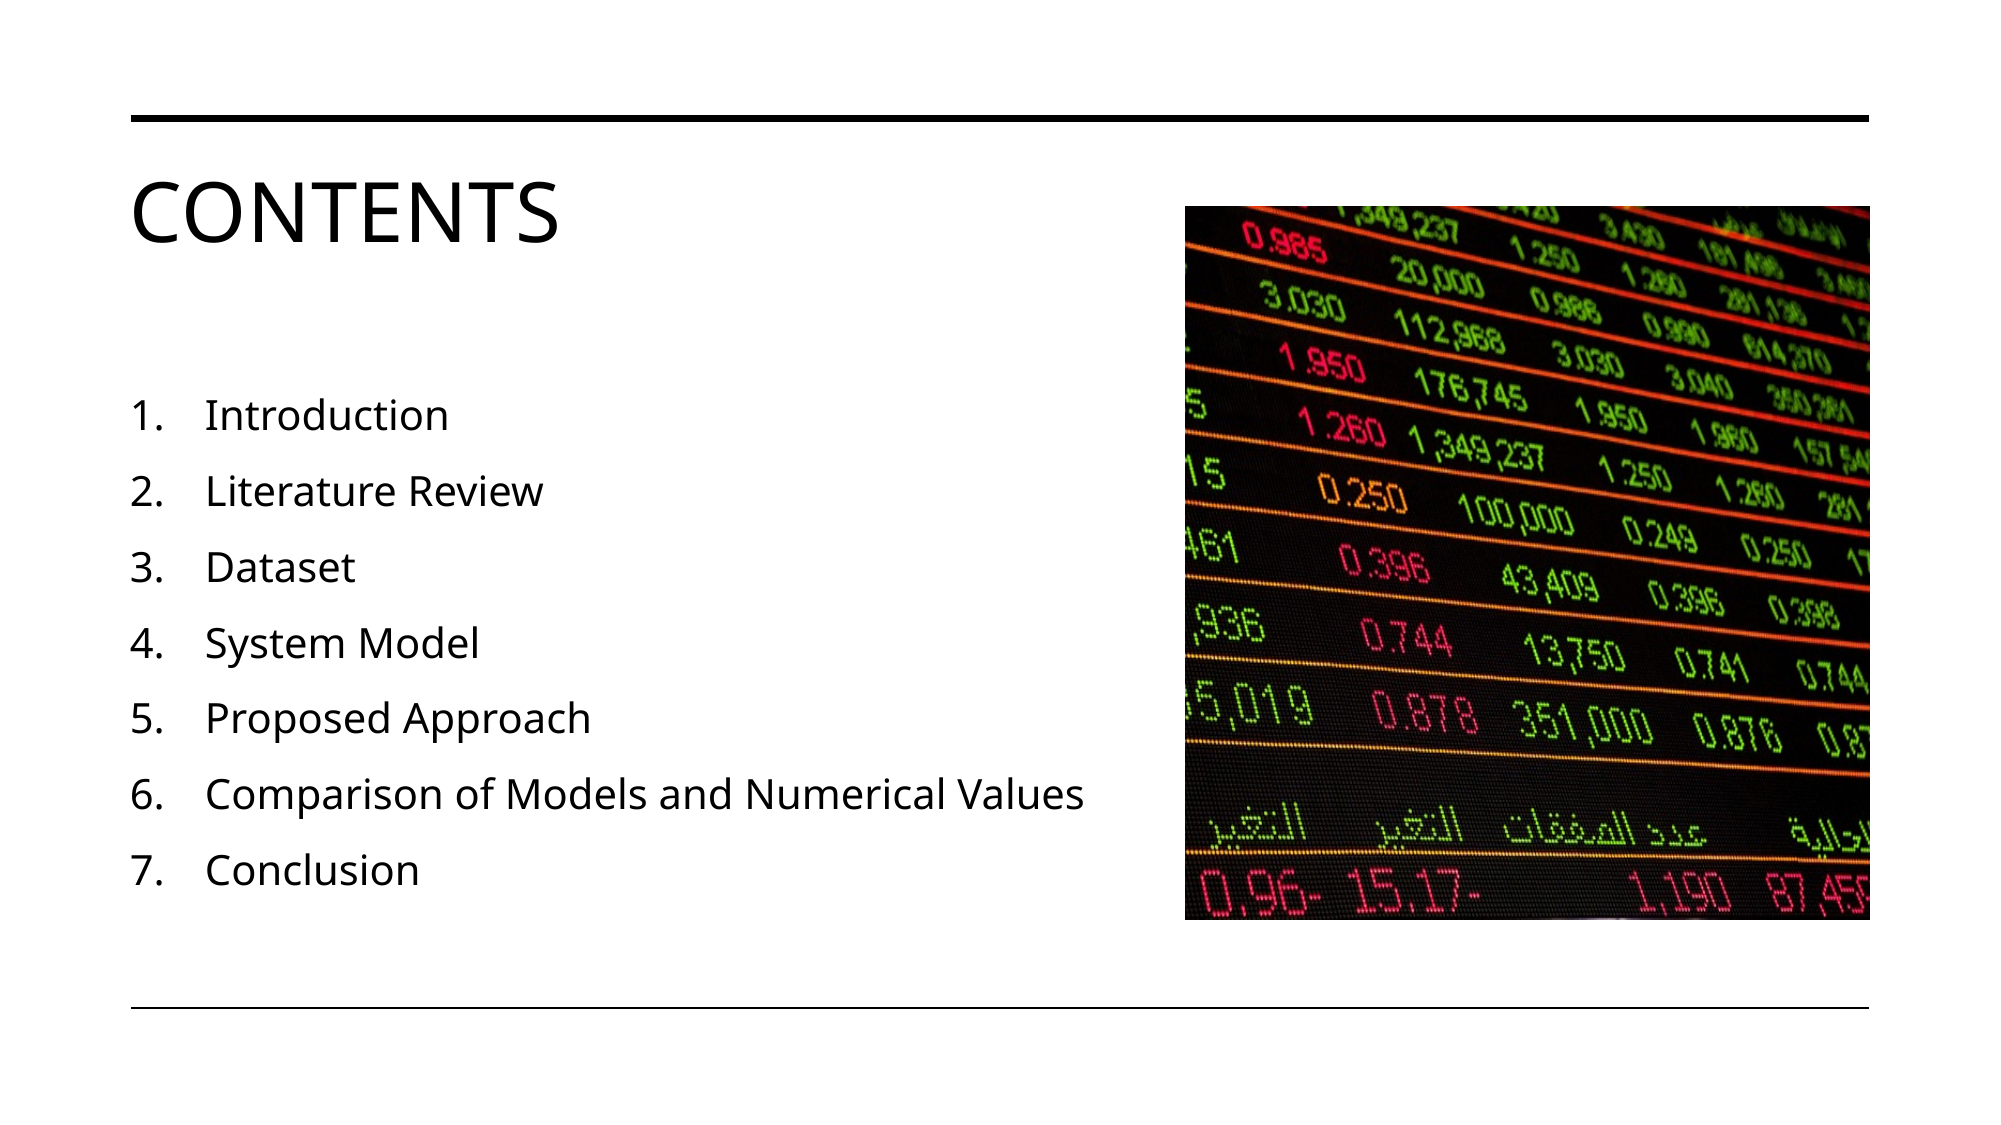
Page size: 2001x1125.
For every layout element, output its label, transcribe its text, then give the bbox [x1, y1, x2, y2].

list Introduction Literature Review Dataset System Model Proposed Approach Comparison of Models and Numerical Values Conclusion [114, 376, 1869, 973]
title cOnTENTS [114, 151, 1869, 376]
picture [1185, 206, 1870, 920]
